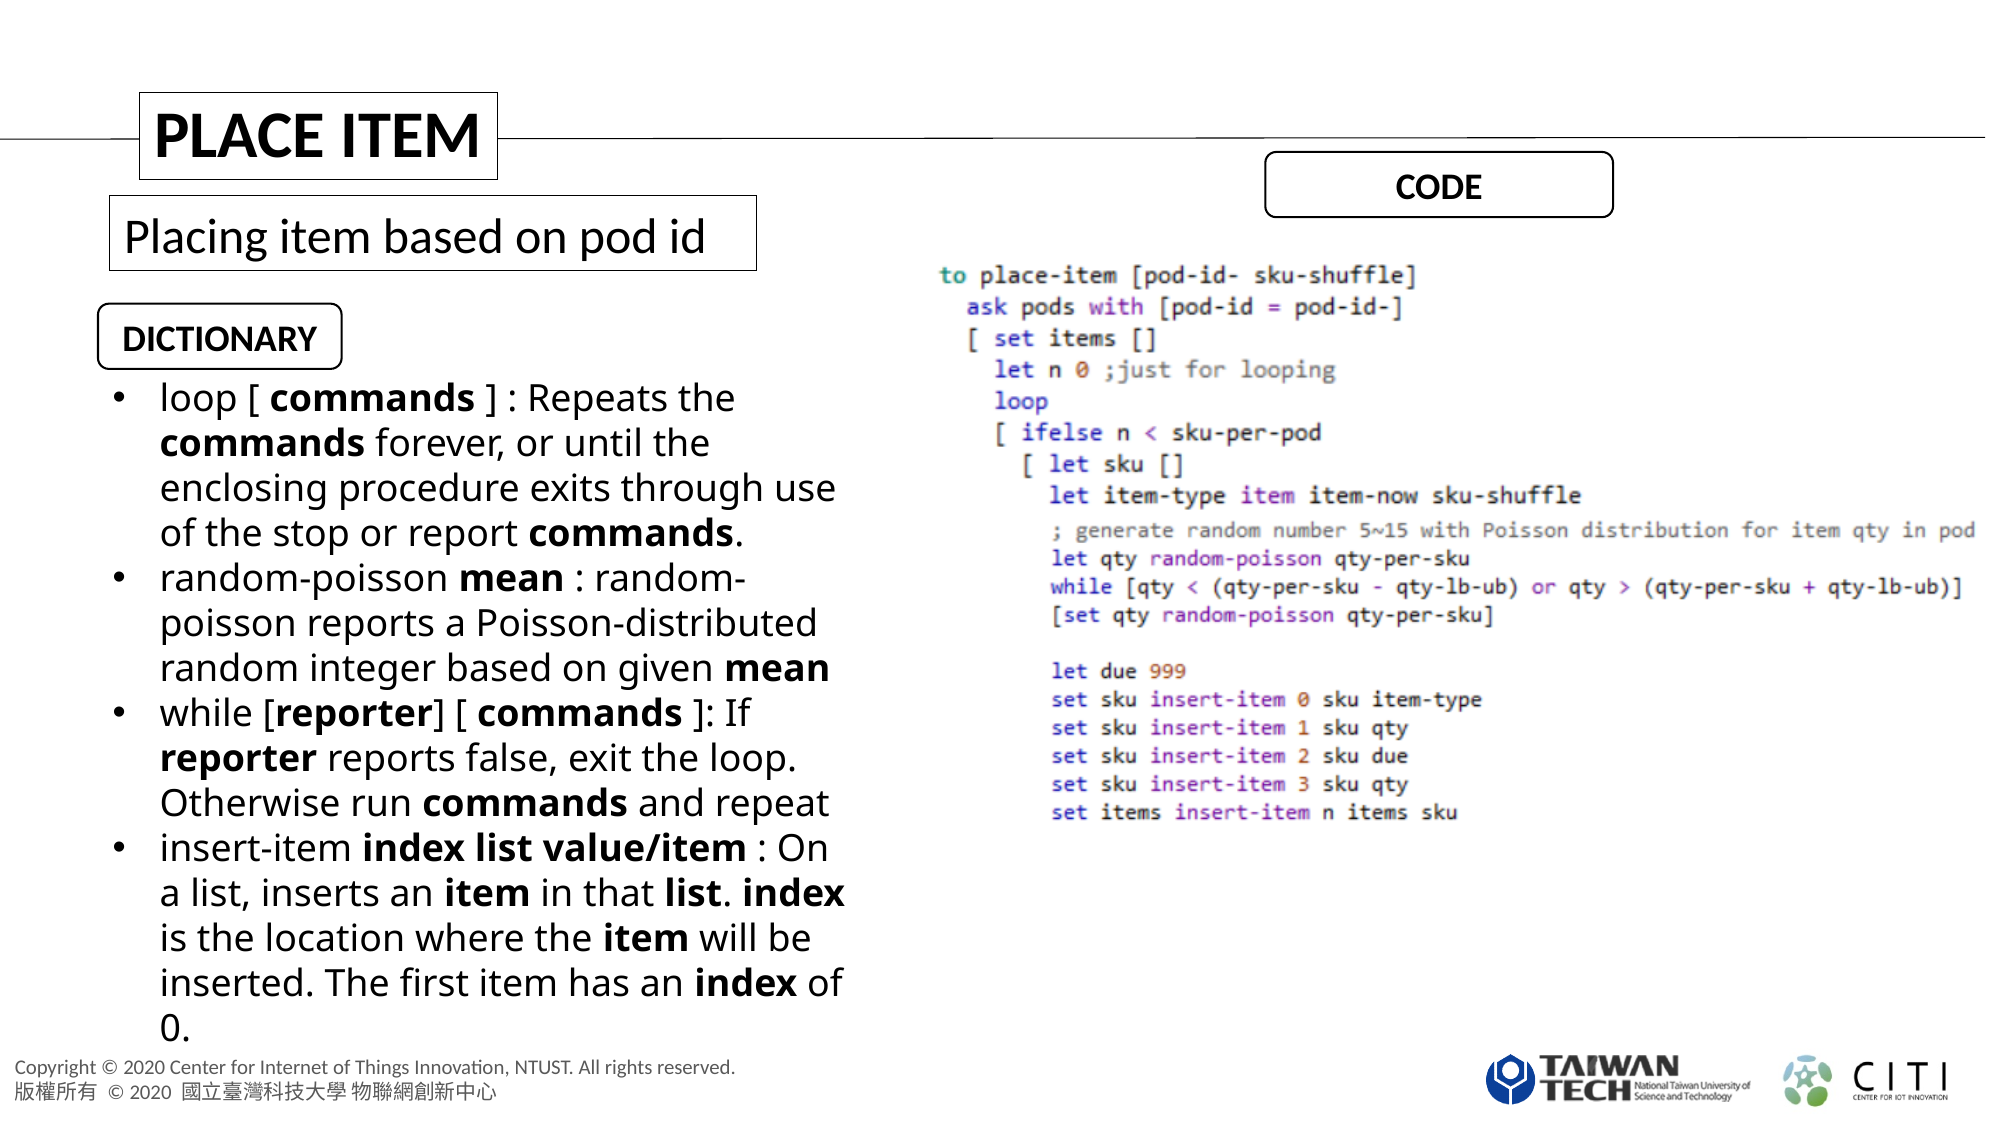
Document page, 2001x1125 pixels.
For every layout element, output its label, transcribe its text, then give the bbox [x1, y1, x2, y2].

text_box Placing item based on pod id [109, 195, 757, 271]
text_box loop [ commands ] : Repeats the commands forever, or until the enclosing procedure exits through use of the stop or report commands. random-poisson mean : random-poisson reports a Poisson-distributed random integer based on given mean while [reporter] [ commands ]: If reporter reports false, exit the loop. Otherwise run commands and repeat insert-item index list value/item : On a list, inserts an item in that list. index is the location where the item will be inserted. The first item has an index of 0. [97, 366, 869, 1102]
text_box CODE [1264, 150, 1615, 219]
picture [1479, 1049, 1760, 1109]
picture [926, 263, 1990, 840]
text_box DICTIONARY [96, 302, 343, 366]
text_box Place item [139, 140, 498, 180]
picture [1778, 1046, 1953, 1114]
text_box Place item [139, 92, 498, 137]
